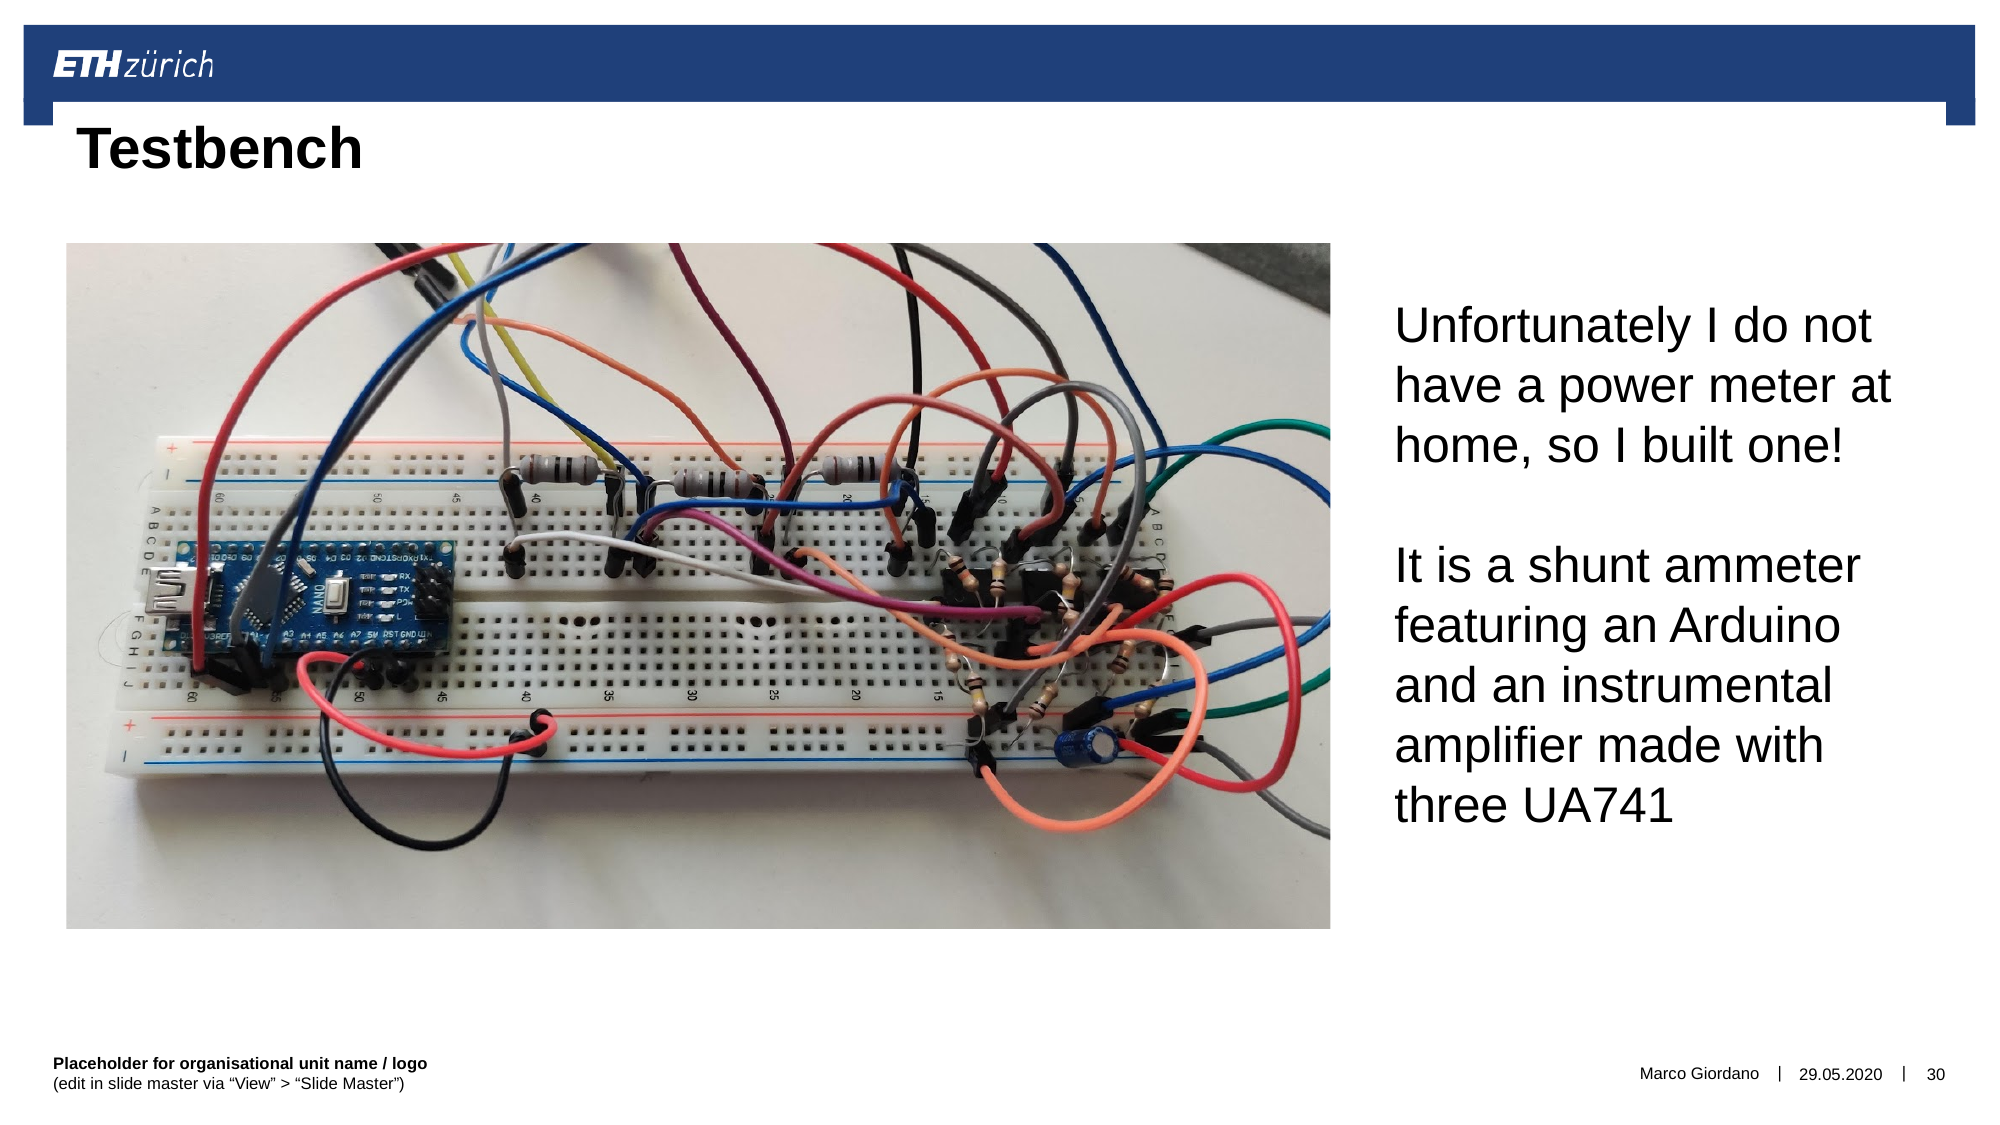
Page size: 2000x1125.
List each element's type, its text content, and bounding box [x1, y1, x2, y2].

slide_number 30 [1906, 1034, 1966, 1112]
title Testbench [53, 101, 1946, 262]
text_box Unfortunately I do not have a power meter at home, so I built one! It is a shunt ammeter featuring an Arduino and an instrumental amplifier made with three UA741 [1379, 284, 1907, 960]
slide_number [1790, 1034, 1892, 1112]
picture [66, 243, 1331, 929]
footer Marco Giordano [999, 1034, 1760, 1111]
